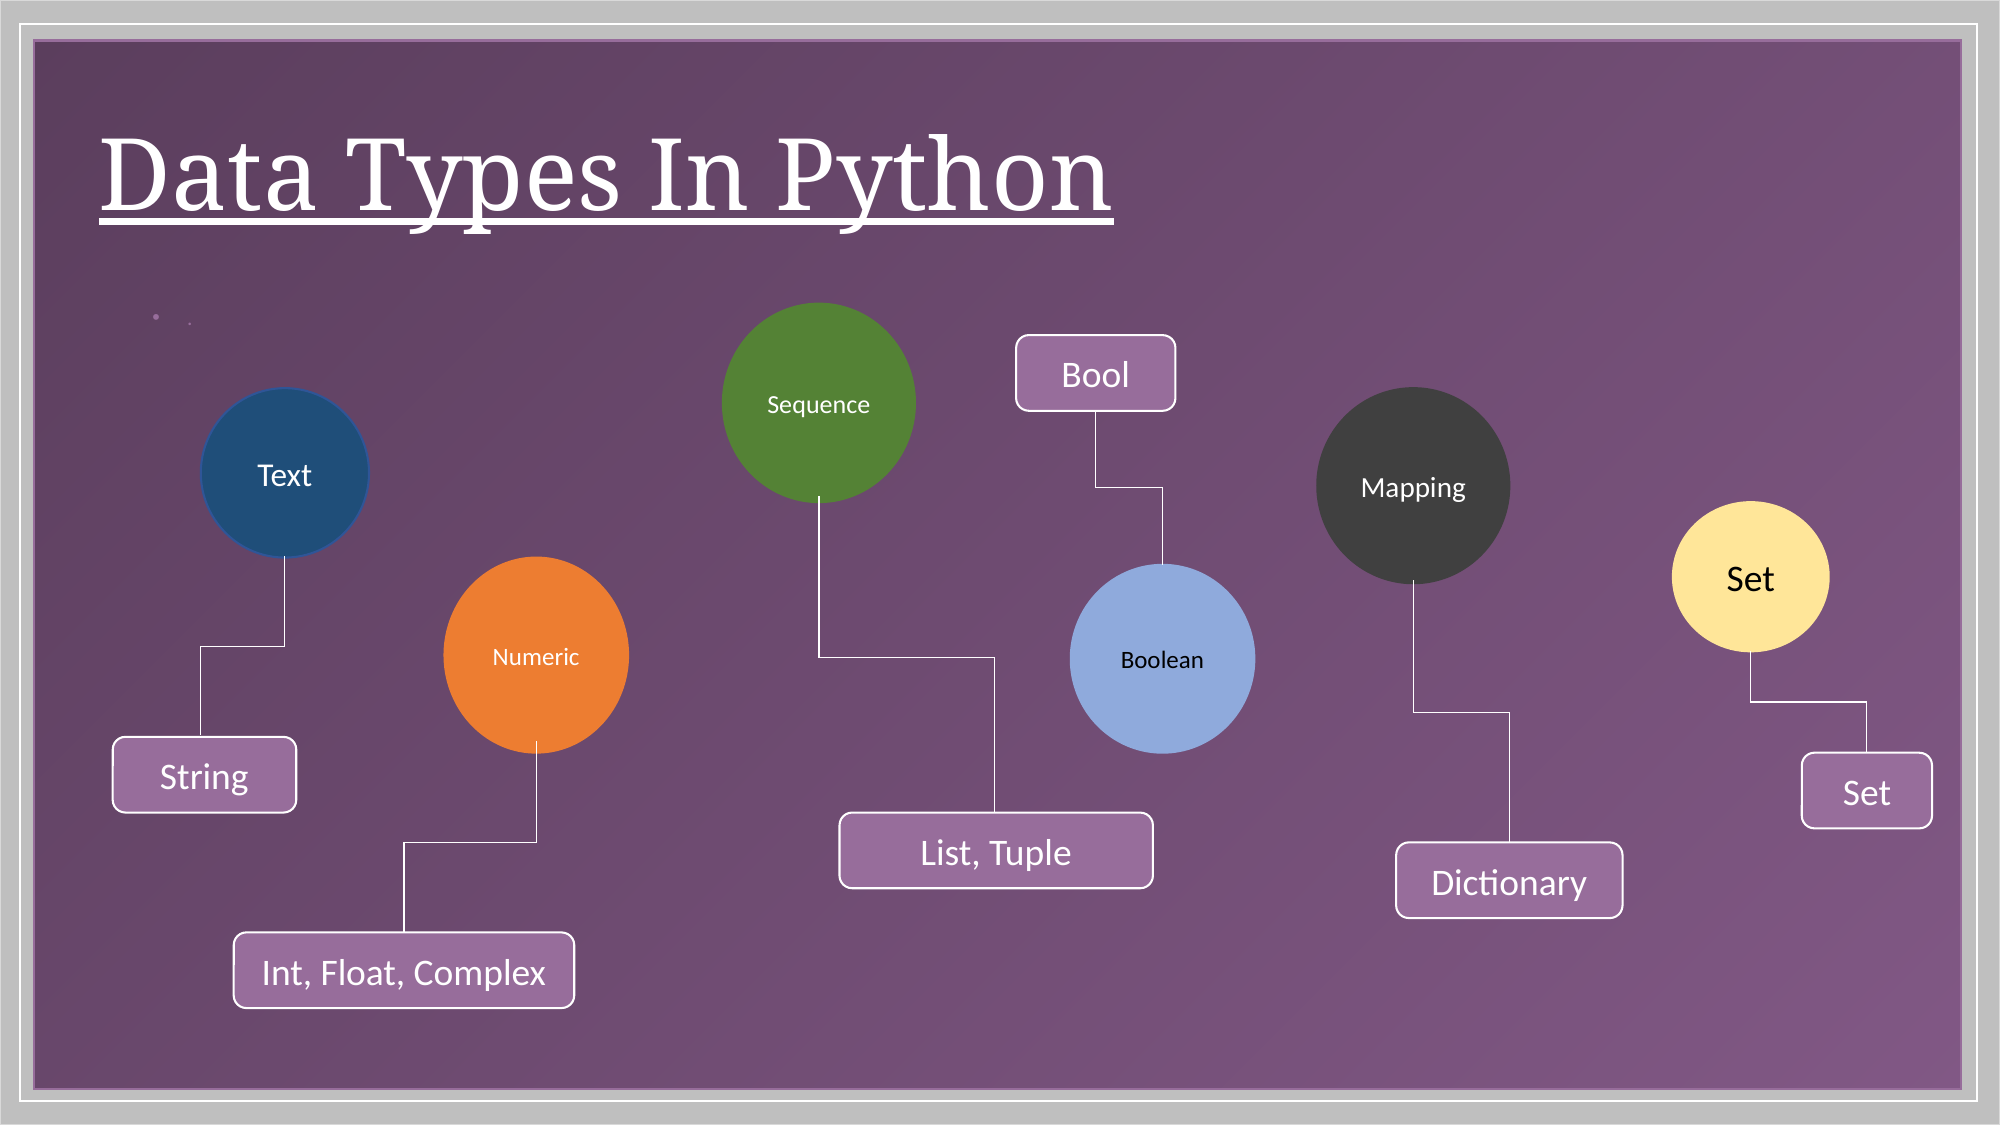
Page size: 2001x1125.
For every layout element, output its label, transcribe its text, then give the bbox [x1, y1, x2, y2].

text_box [233, 752, 575, 1009]
text_box Set [1671, 501, 1830, 653]
text_box Mapping [1316, 387, 1511, 583]
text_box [1750, 651, 1932, 829]
text_box Boolean [1153, 564, 1256, 754]
text_box Sequence [721, 302, 916, 504]
text_box [0, 0, 2000, 1125]
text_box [1396, 583, 1623, 918]
text_box Numeric [443, 556, 630, 752]
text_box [112, 557, 297, 813]
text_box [1016, 335, 1176, 565]
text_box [818, 502, 1153, 889]
text_box [19, 23, 1978, 1102]
text_box Text [199, 387, 371, 558]
